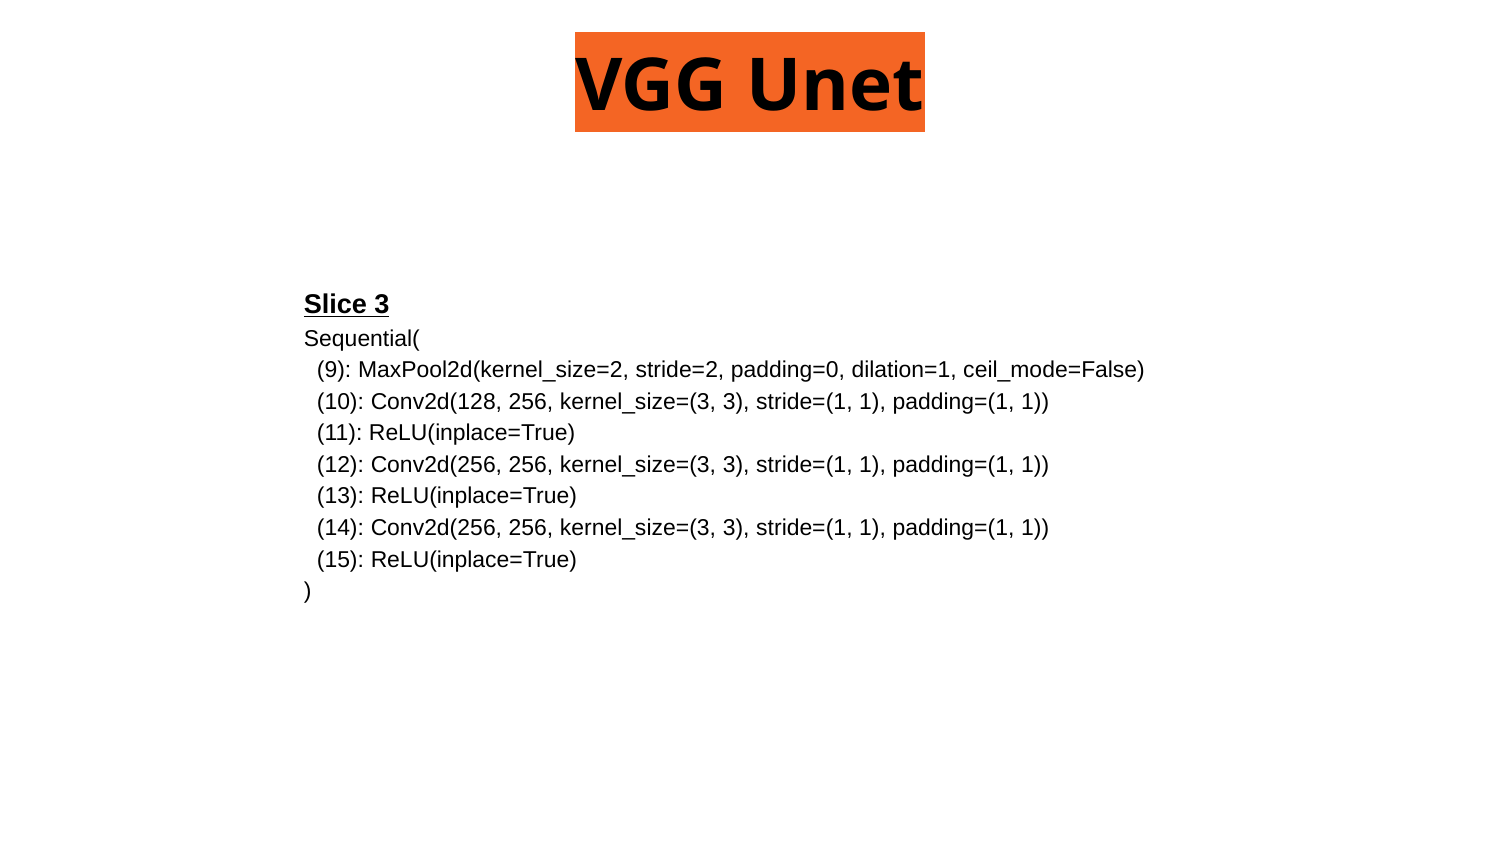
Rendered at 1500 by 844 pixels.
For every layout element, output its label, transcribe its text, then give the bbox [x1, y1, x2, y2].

text_box Slice 3 Sequential( (9): MaxPool2d(kernel_size=2, stride=2, padding=0, dilation=1, ceil_mode=False) (10): Conv2d(128, 256, kernel_size=(3, 3), stride=(1, 1), padding=(1, 1)) (11): ReLU(inplace=True) (12): Conv2d(256, 256, kernel_size=(3, 3), stride=(1, 1), padding=(1, 1)) (13): ReLU(inplace=True) (14): Conv2d(256, 256, kernel_size=(3, 3), stride=(1, 1), padding=(1, 1)) (15): ReLU(inplace=True) ) [288, 266, 1211, 650]
title VGG Unet [549, 22, 951, 142]
